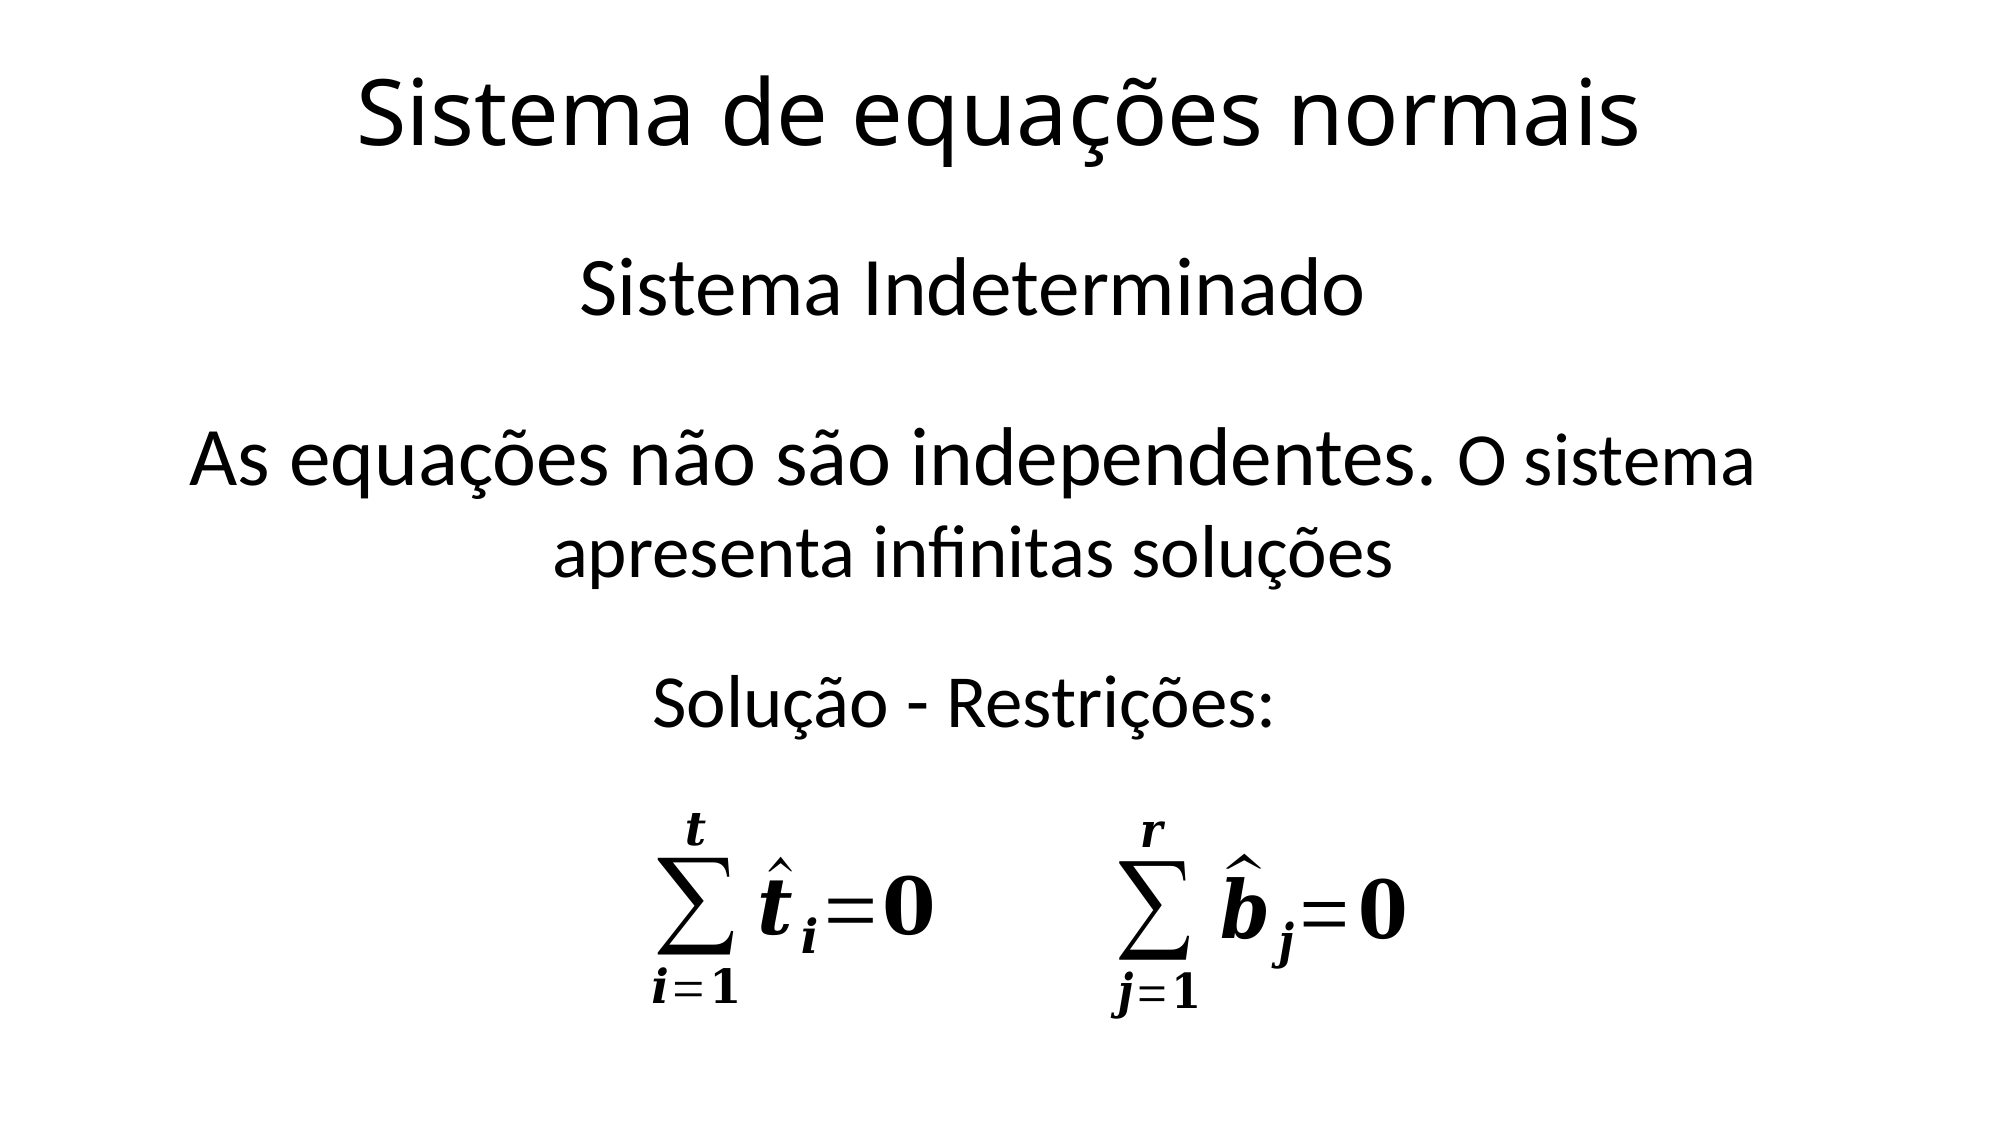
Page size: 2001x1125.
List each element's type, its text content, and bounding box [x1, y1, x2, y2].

title Sistema de equações normais [137, 7, 1863, 224]
text_box Sistema Indeterminado As equações não são independentes. O sistema apresenta infinitas soluções Solução - Restrições: [66, 224, 1881, 850]
